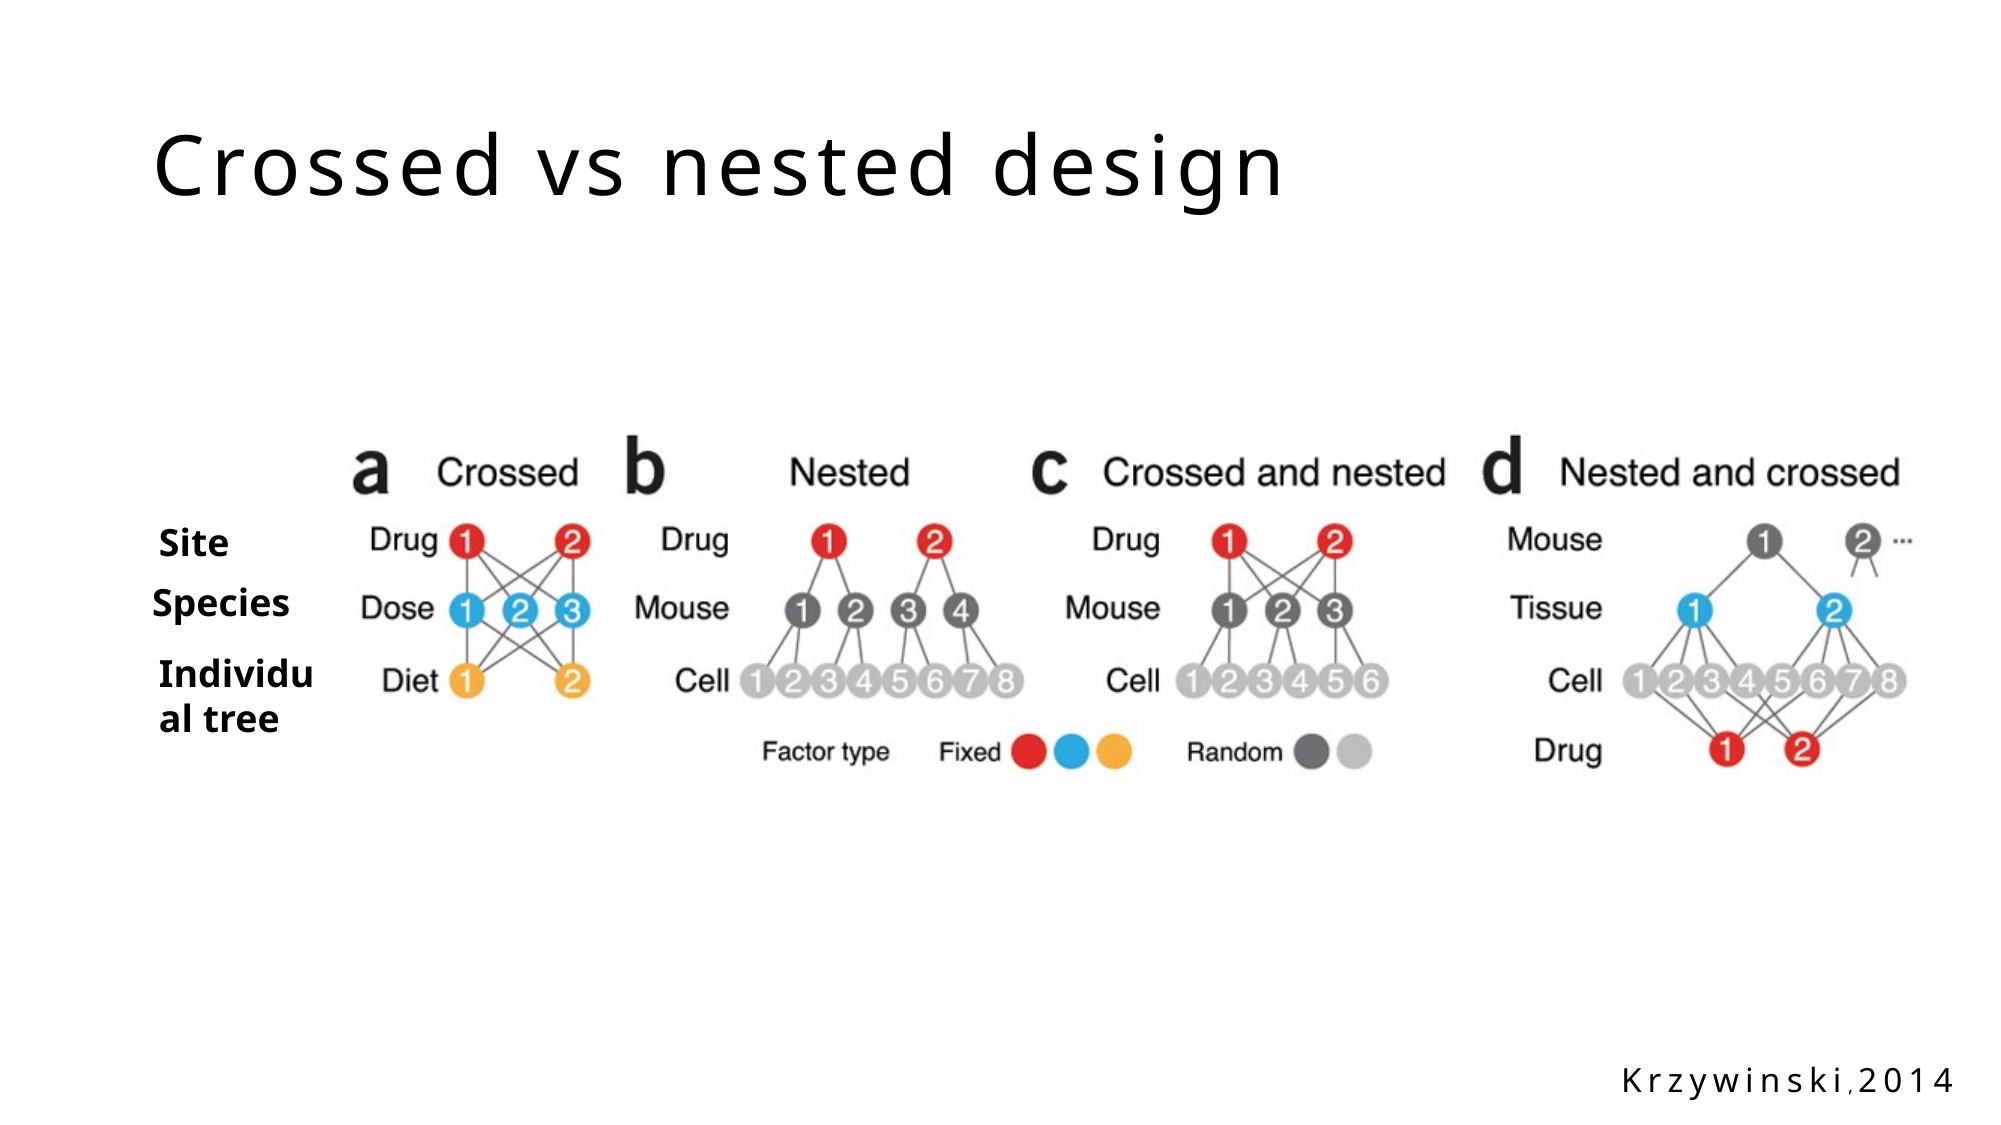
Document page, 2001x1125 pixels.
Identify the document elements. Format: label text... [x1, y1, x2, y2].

text_box Individual tree [144, 642, 344, 747]
text_box Site [144, 511, 264, 572]
picture [344, 426, 1923, 778]
text_box Krzywinski, 2014 [1606, 1052, 1968, 1107]
title Crossed vs nested design [137, 59, 1863, 278]
text_box Species [137, 572, 308, 632]
